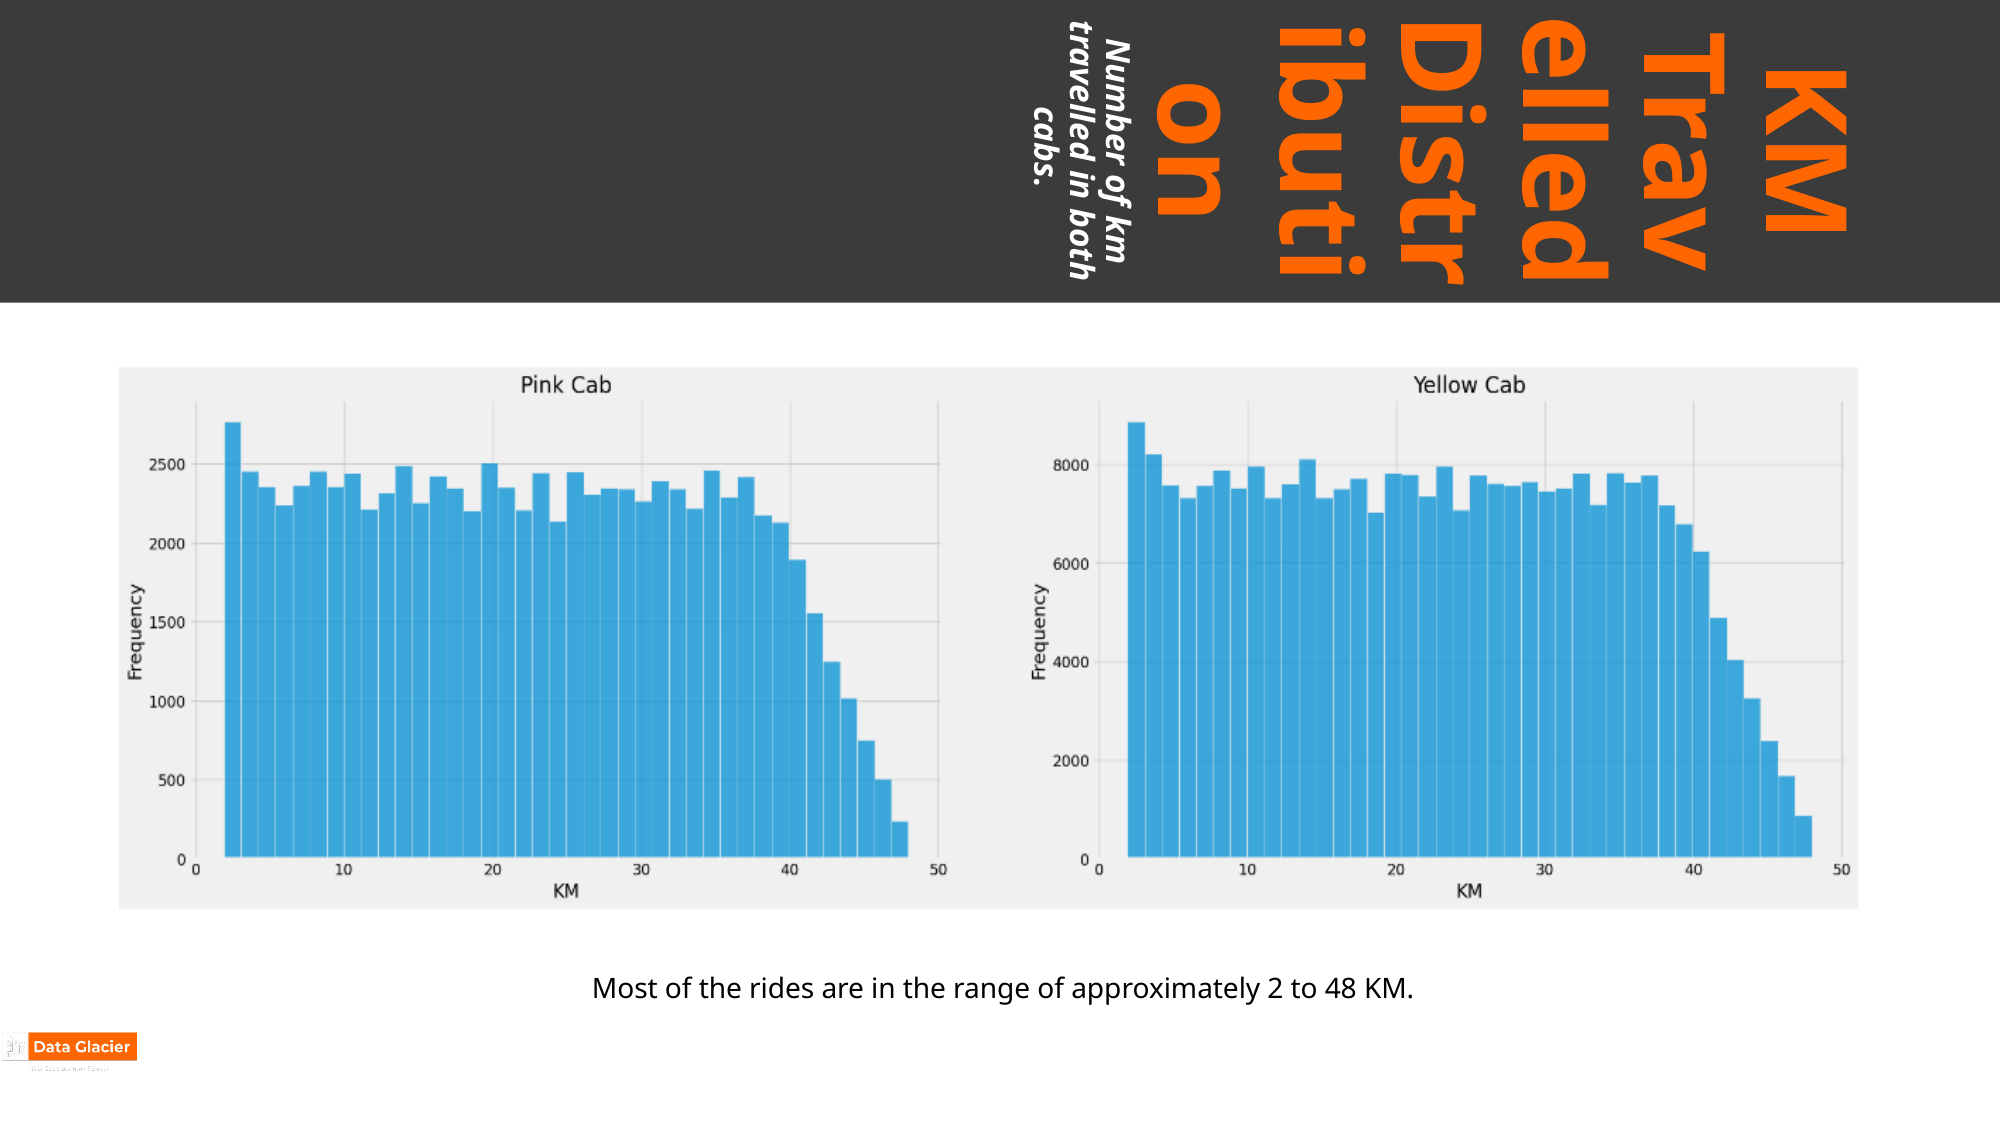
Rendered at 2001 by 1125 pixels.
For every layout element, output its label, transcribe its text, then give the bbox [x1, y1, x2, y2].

picture [68, 350, 1868, 919]
title KM Travelled Distribution Number of km travelled in both cabs. [0, 0, 2000, 303]
picture [0, 978, 138, 1125]
subtitle Most of the rides are in the range of approximately 2 to 48 KM. [466, 966, 1541, 1013]
